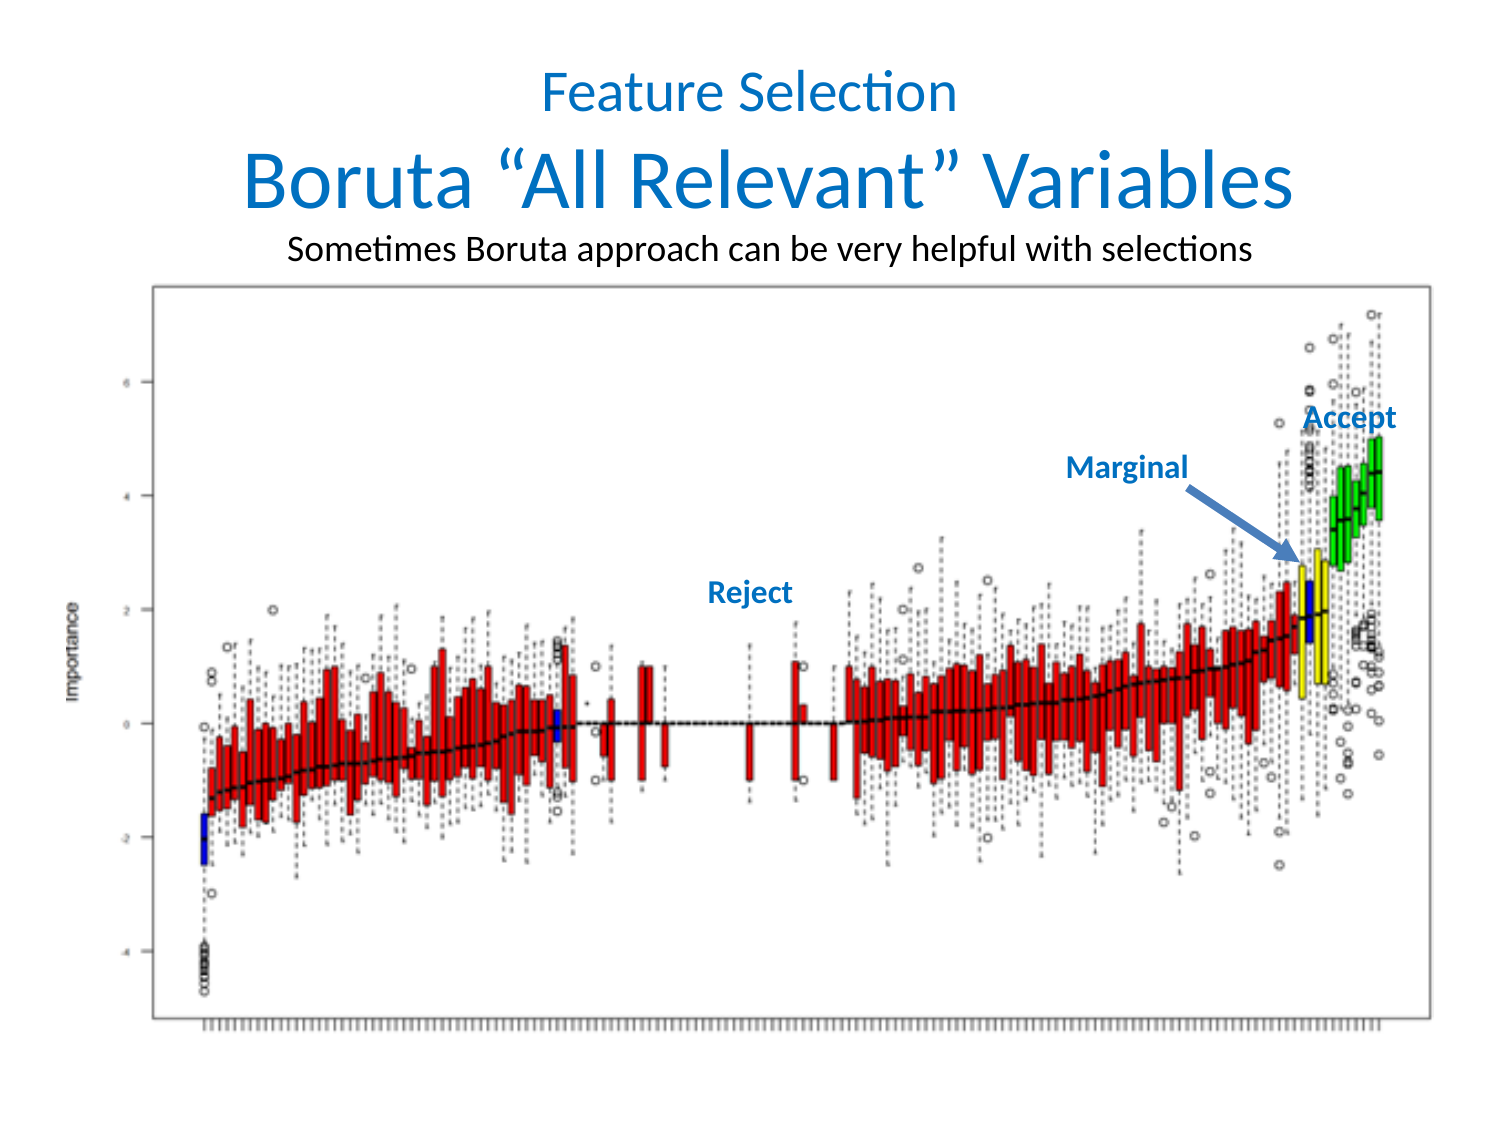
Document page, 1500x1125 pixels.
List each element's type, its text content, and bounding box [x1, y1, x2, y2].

text_box Sometimes Boruta approach can be very helpful with selections [108, 216, 1434, 262]
title Feature Selection Boruta “All Relevant” Variables [75, 45, 1425, 233]
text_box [1187, 487, 1301, 563]
picture [66, 262, 1434, 1038]
